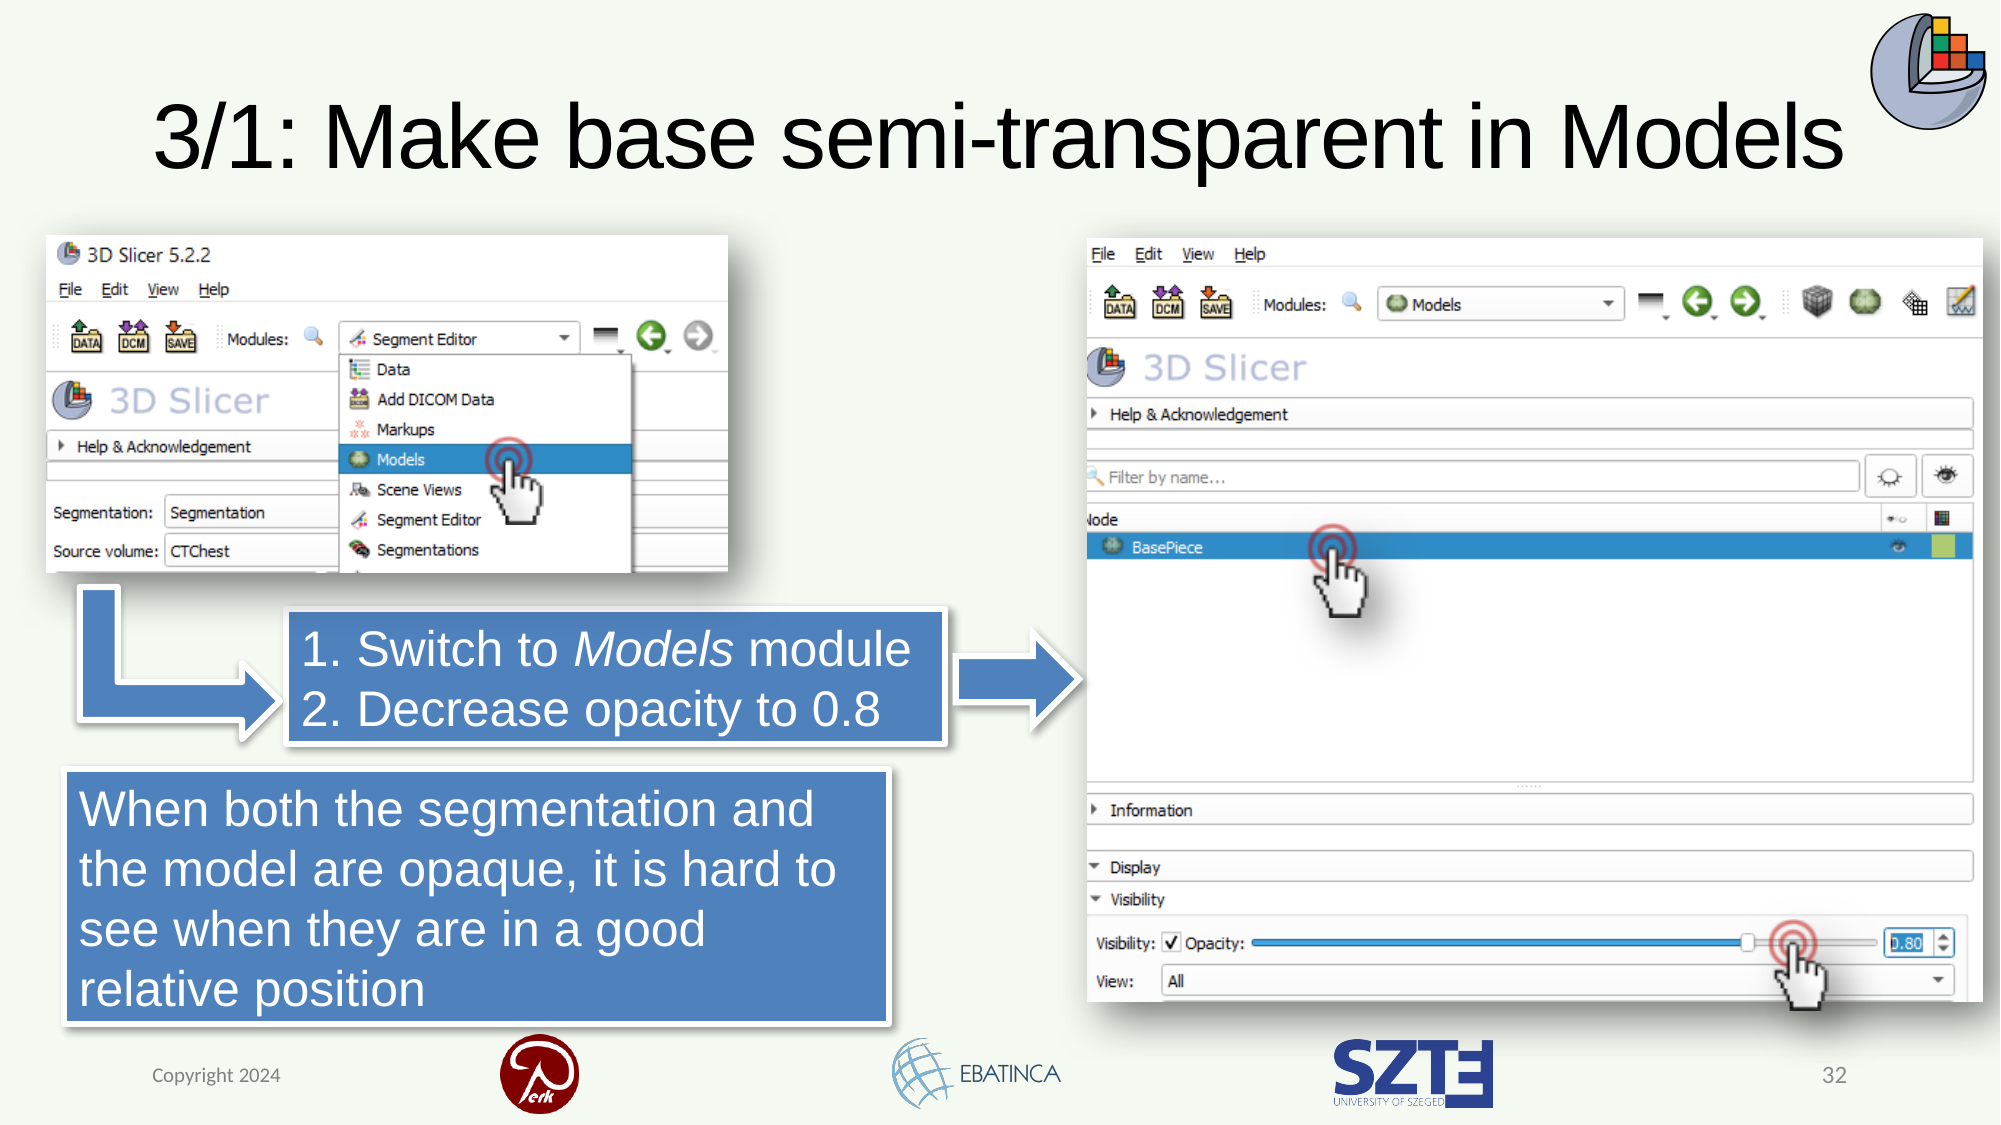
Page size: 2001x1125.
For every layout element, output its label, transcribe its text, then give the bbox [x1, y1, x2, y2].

picture [1334, 1039, 1493, 1108]
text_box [46, 235, 728, 573]
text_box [1086, 238, 1983, 1011]
title 3/1: Make base semi-transparent in Models [137, 30, 1863, 248]
text_box [954, 630, 1081, 728]
picture [1869, 12, 1988, 131]
picture [500, 1034, 579, 1114]
picture [892, 1038, 1061, 1109]
slide_number 32 [1412, 1043, 1863, 1104]
text_box [79, 587, 280, 740]
text_box 1. Switch to Models module 2. Decrease opacity to 0.8 [286, 609, 946, 744]
text_box When both the segmentation and the model are opaque, it is hard to see when they are in a good relative position [64, 769, 889, 1024]
